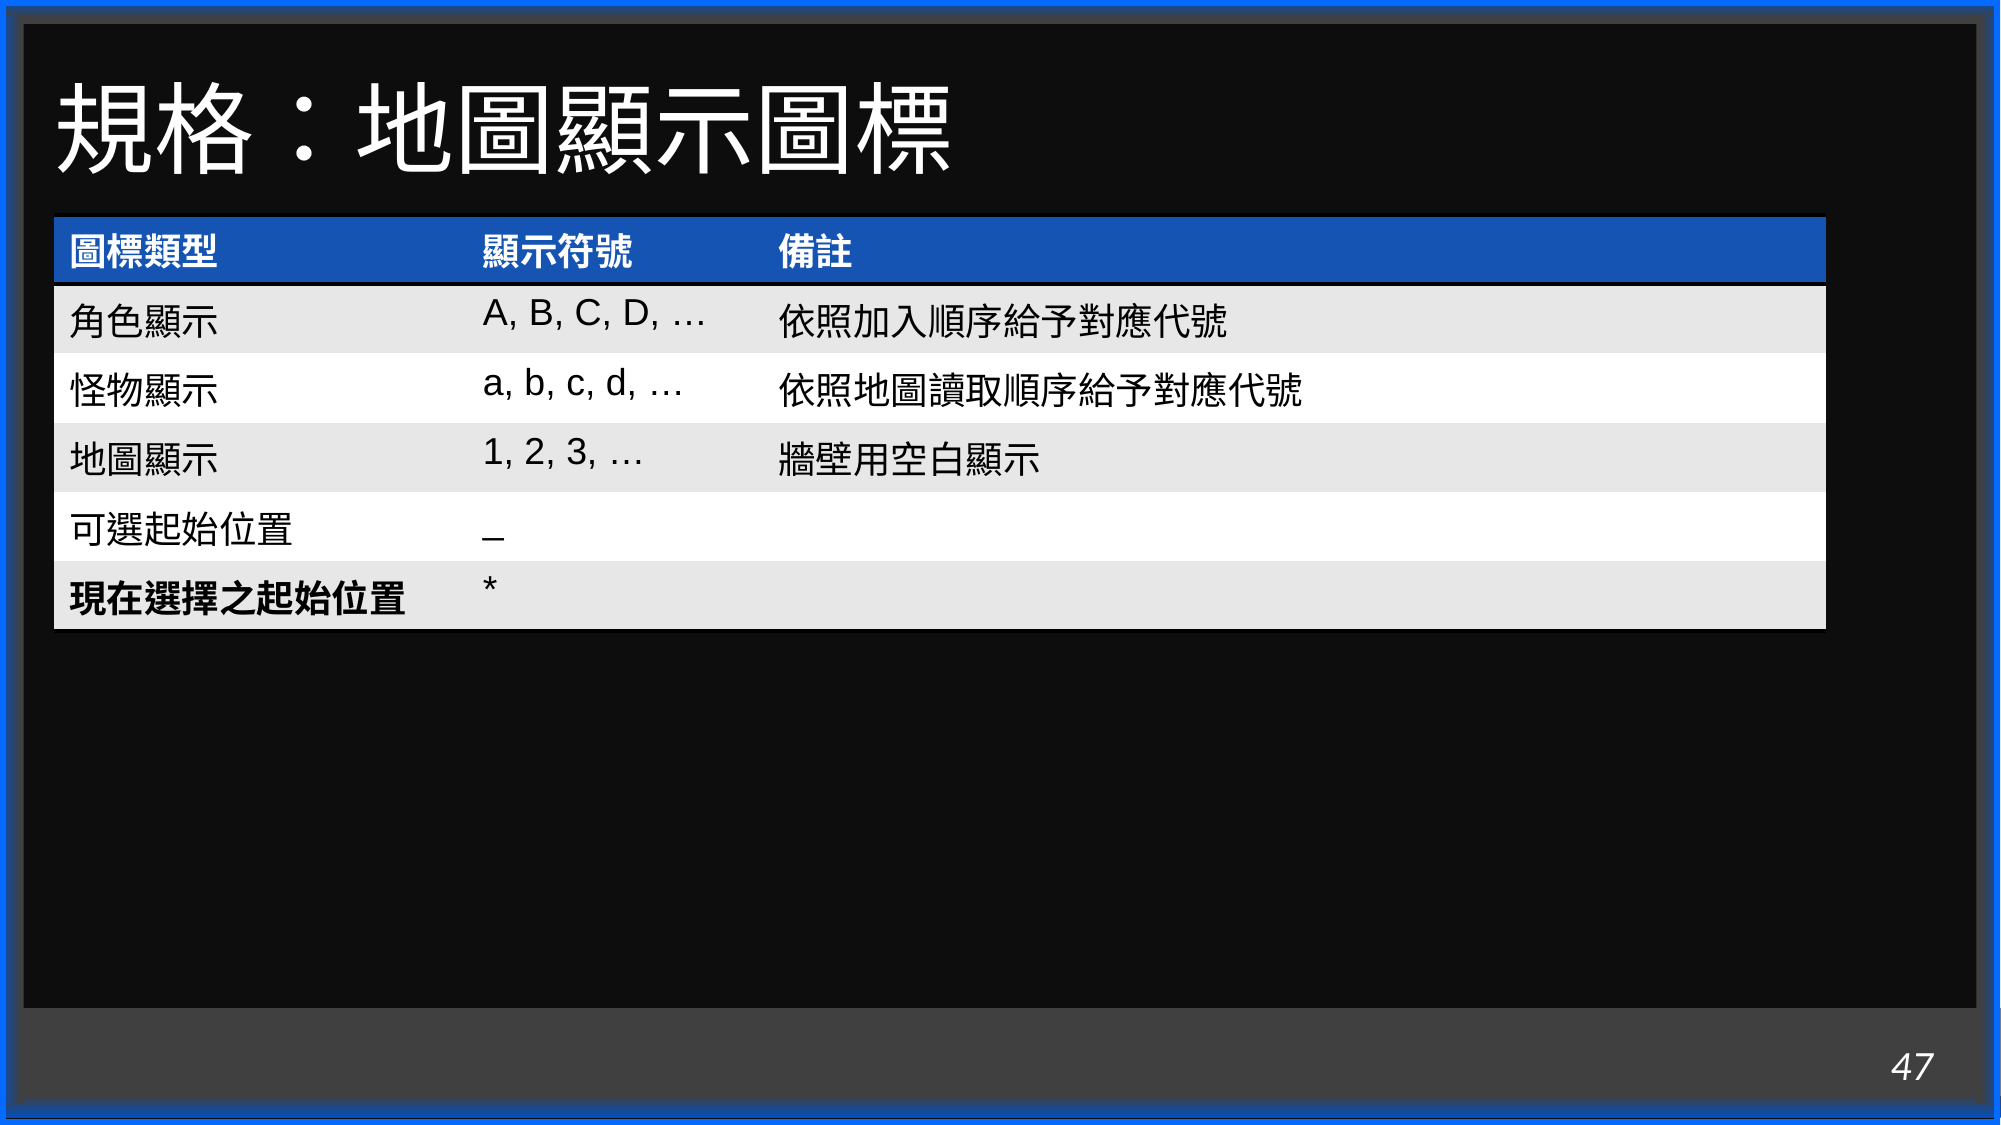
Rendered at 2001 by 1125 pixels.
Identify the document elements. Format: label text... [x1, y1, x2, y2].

table_cell 1, 2, 3, … [468, 423, 763, 492]
table_header 圖標類型 [54, 217, 468, 282]
table_cell [763, 492, 1826, 561]
table_cell [763, 561, 1826, 629]
table_cell 地圖顯示 [54, 423, 468, 492]
table_cell 依照加入順序給予對應代號 [763, 286, 1826, 353]
table_cell 角色顯示 [54, 286, 468, 353]
title 規格：地圖顯示圖標 [54, 52, 1915, 215]
table_cell 依照地圖讀取順序給予對應代號 [763, 353, 1826, 423]
table_cell A, B, C, D, … [468, 286, 763, 353]
table_cell * [468, 561, 763, 629]
table_cell 牆壁用空白顯示 [763, 423, 1826, 492]
table_cell 可選起始位置 [54, 492, 468, 561]
table_cell _ [468, 492, 763, 561]
table_header 備註 [763, 217, 1826, 282]
table_cell 現在選擇之起始位置 [54, 561, 468, 629]
table_cell 怪物顯示 [54, 353, 468, 423]
table_header 顯示符號 [468, 217, 763, 282]
table_cell a, b, c, d, … [468, 353, 763, 423]
